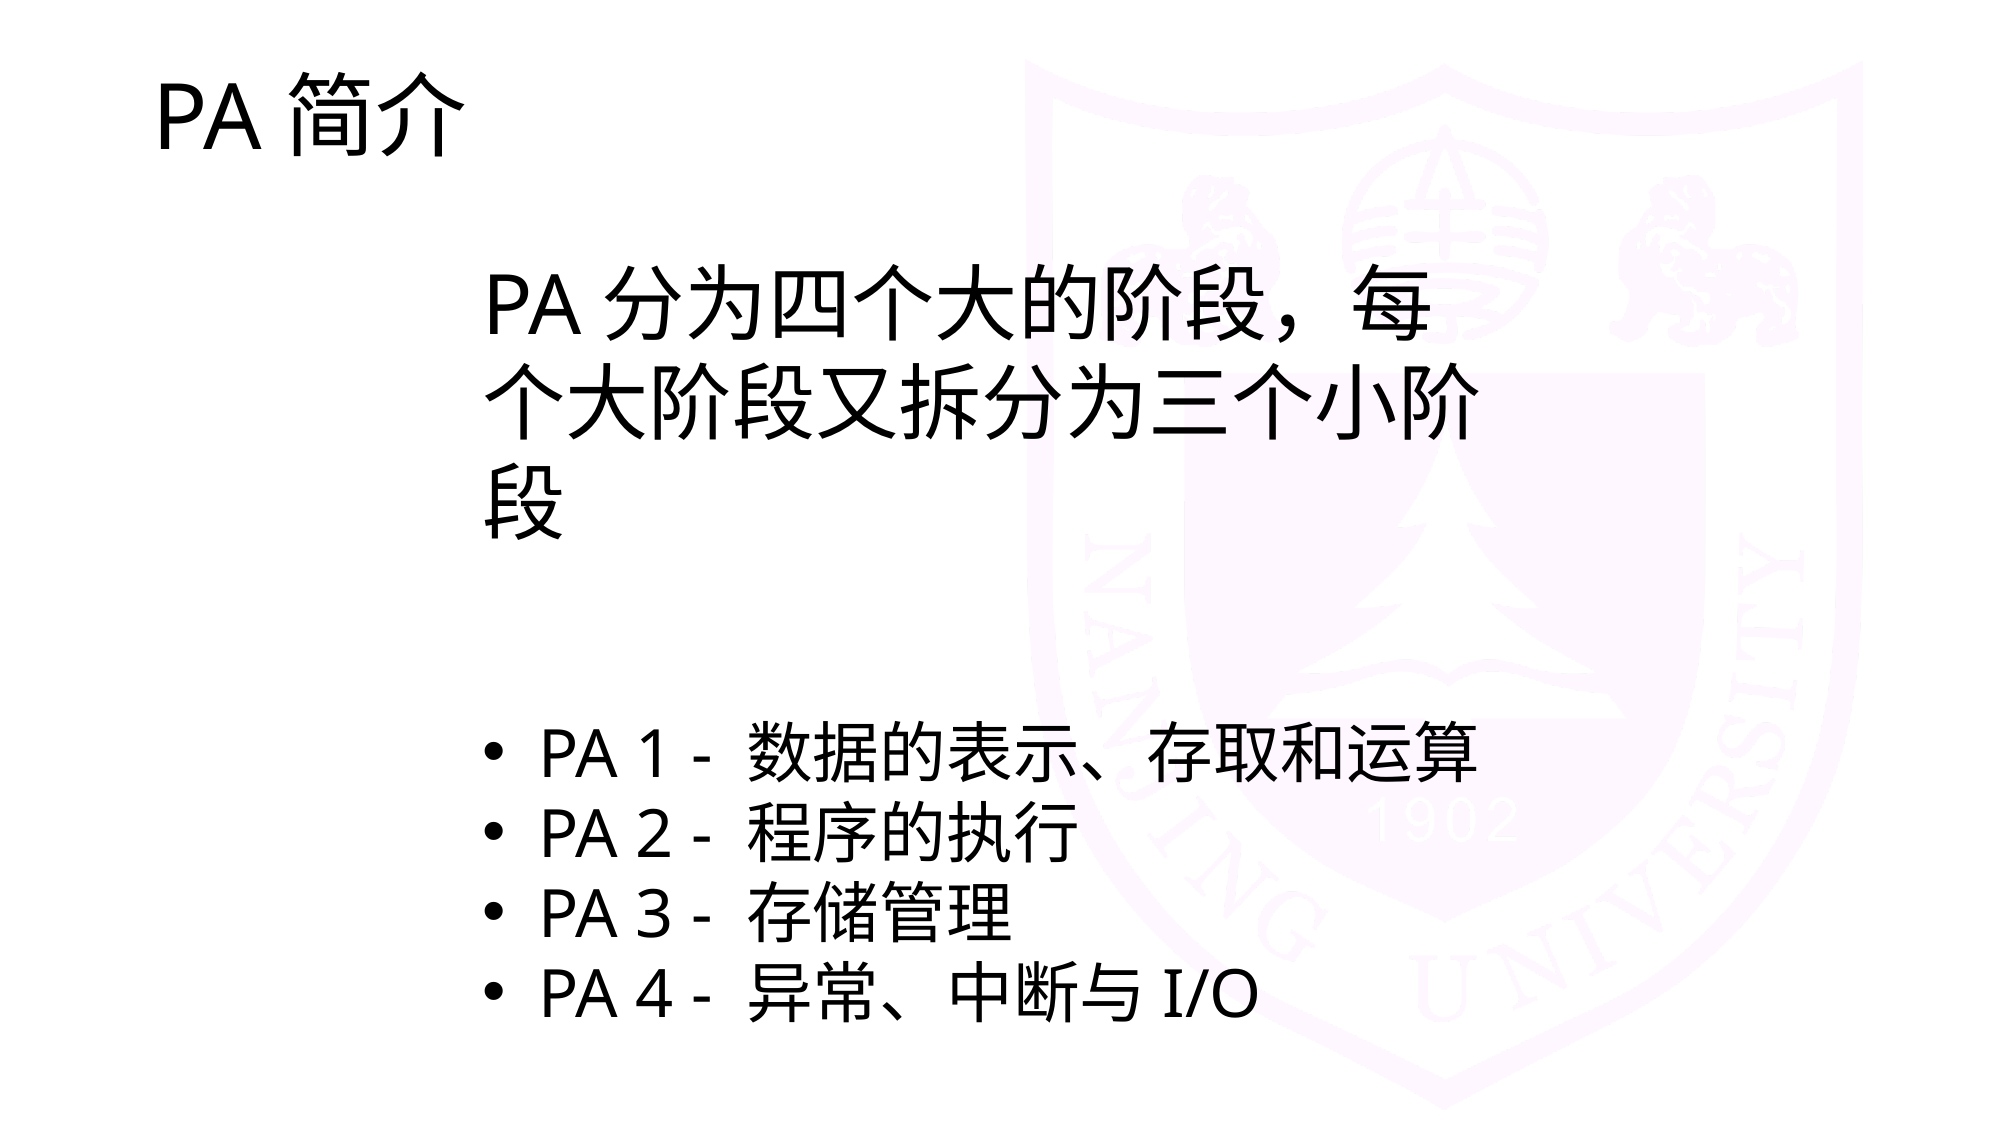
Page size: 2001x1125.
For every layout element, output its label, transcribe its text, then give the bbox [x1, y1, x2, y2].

text_box PA分为四个大的阶段，每个大阶段又拆分为三个小阶段 PA 1 - 数据的表示、存取和运算 PA 2 - 程序的执行 PA 3 - 存储管理 PA 4 - 异常、中断与I/O [467, 243, 1533, 1118]
title PA简介 [137, 59, 1863, 181]
